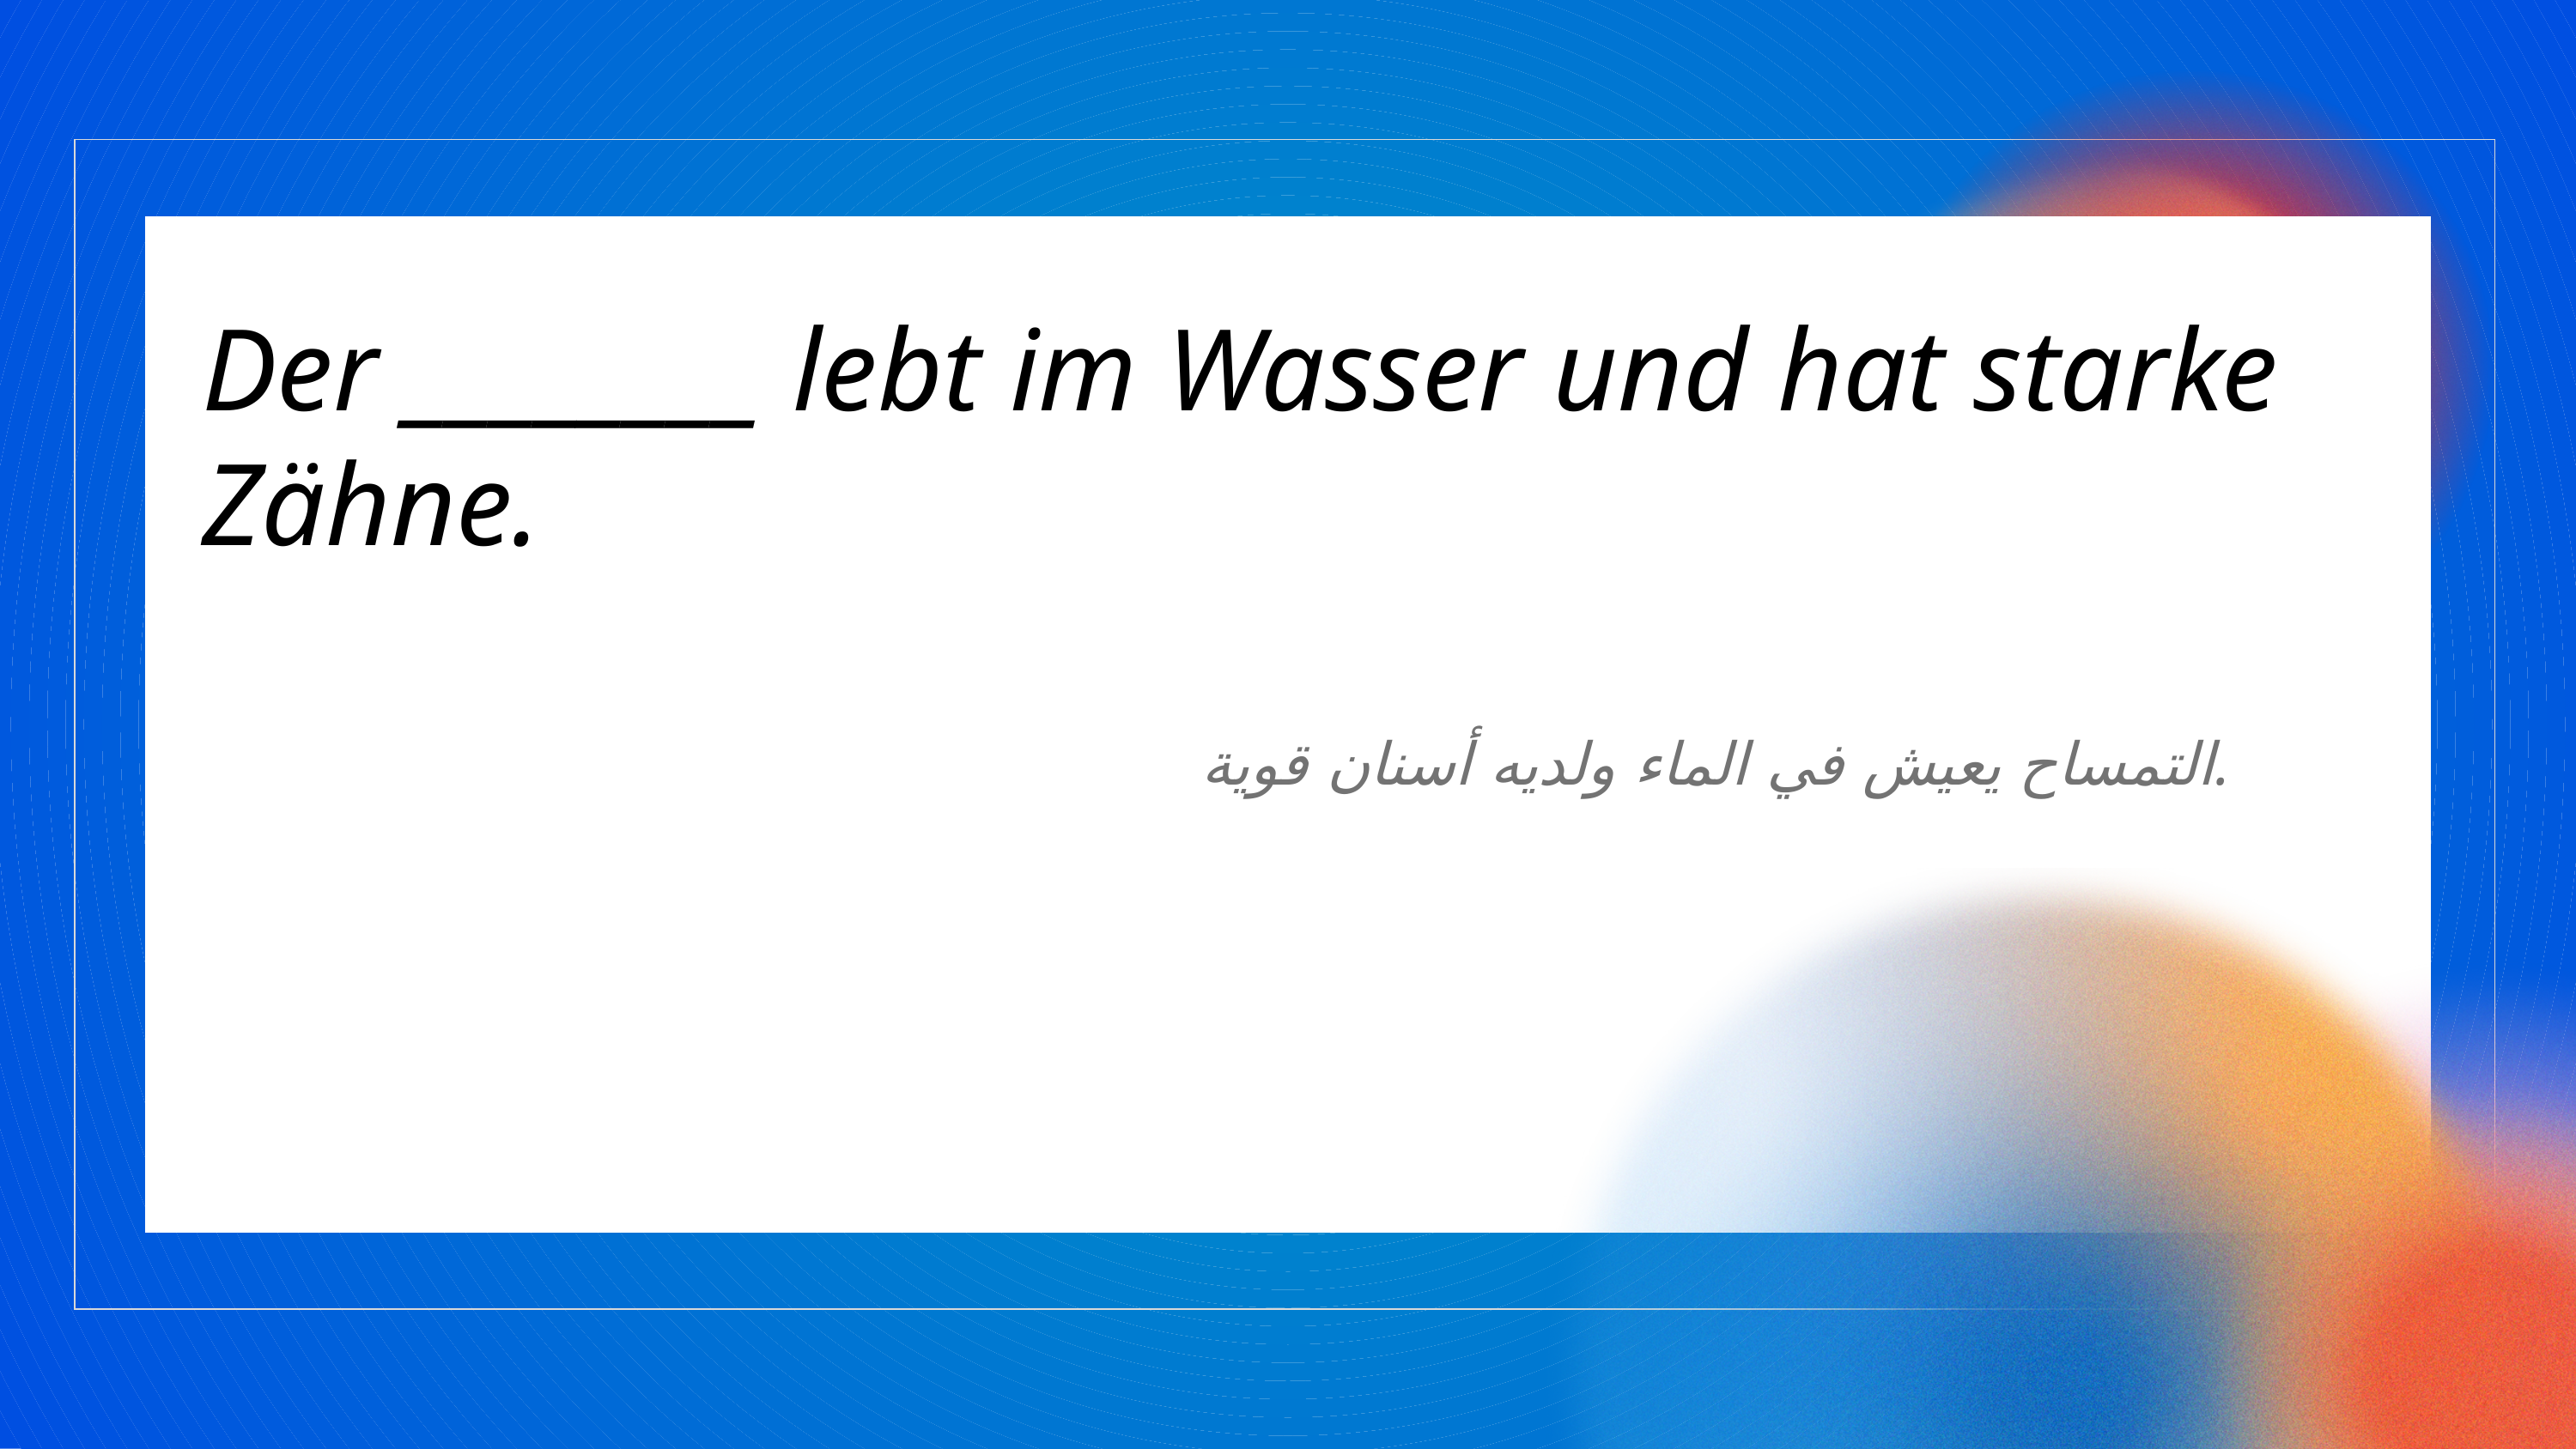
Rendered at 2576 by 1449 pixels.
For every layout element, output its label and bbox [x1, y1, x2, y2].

text_box [74, 139, 2495, 1309]
text_box [1792, 70, 2495, 136]
text_box [144, 215, 2432, 1234]
text_box [1543, 868, 2576, 1449]
